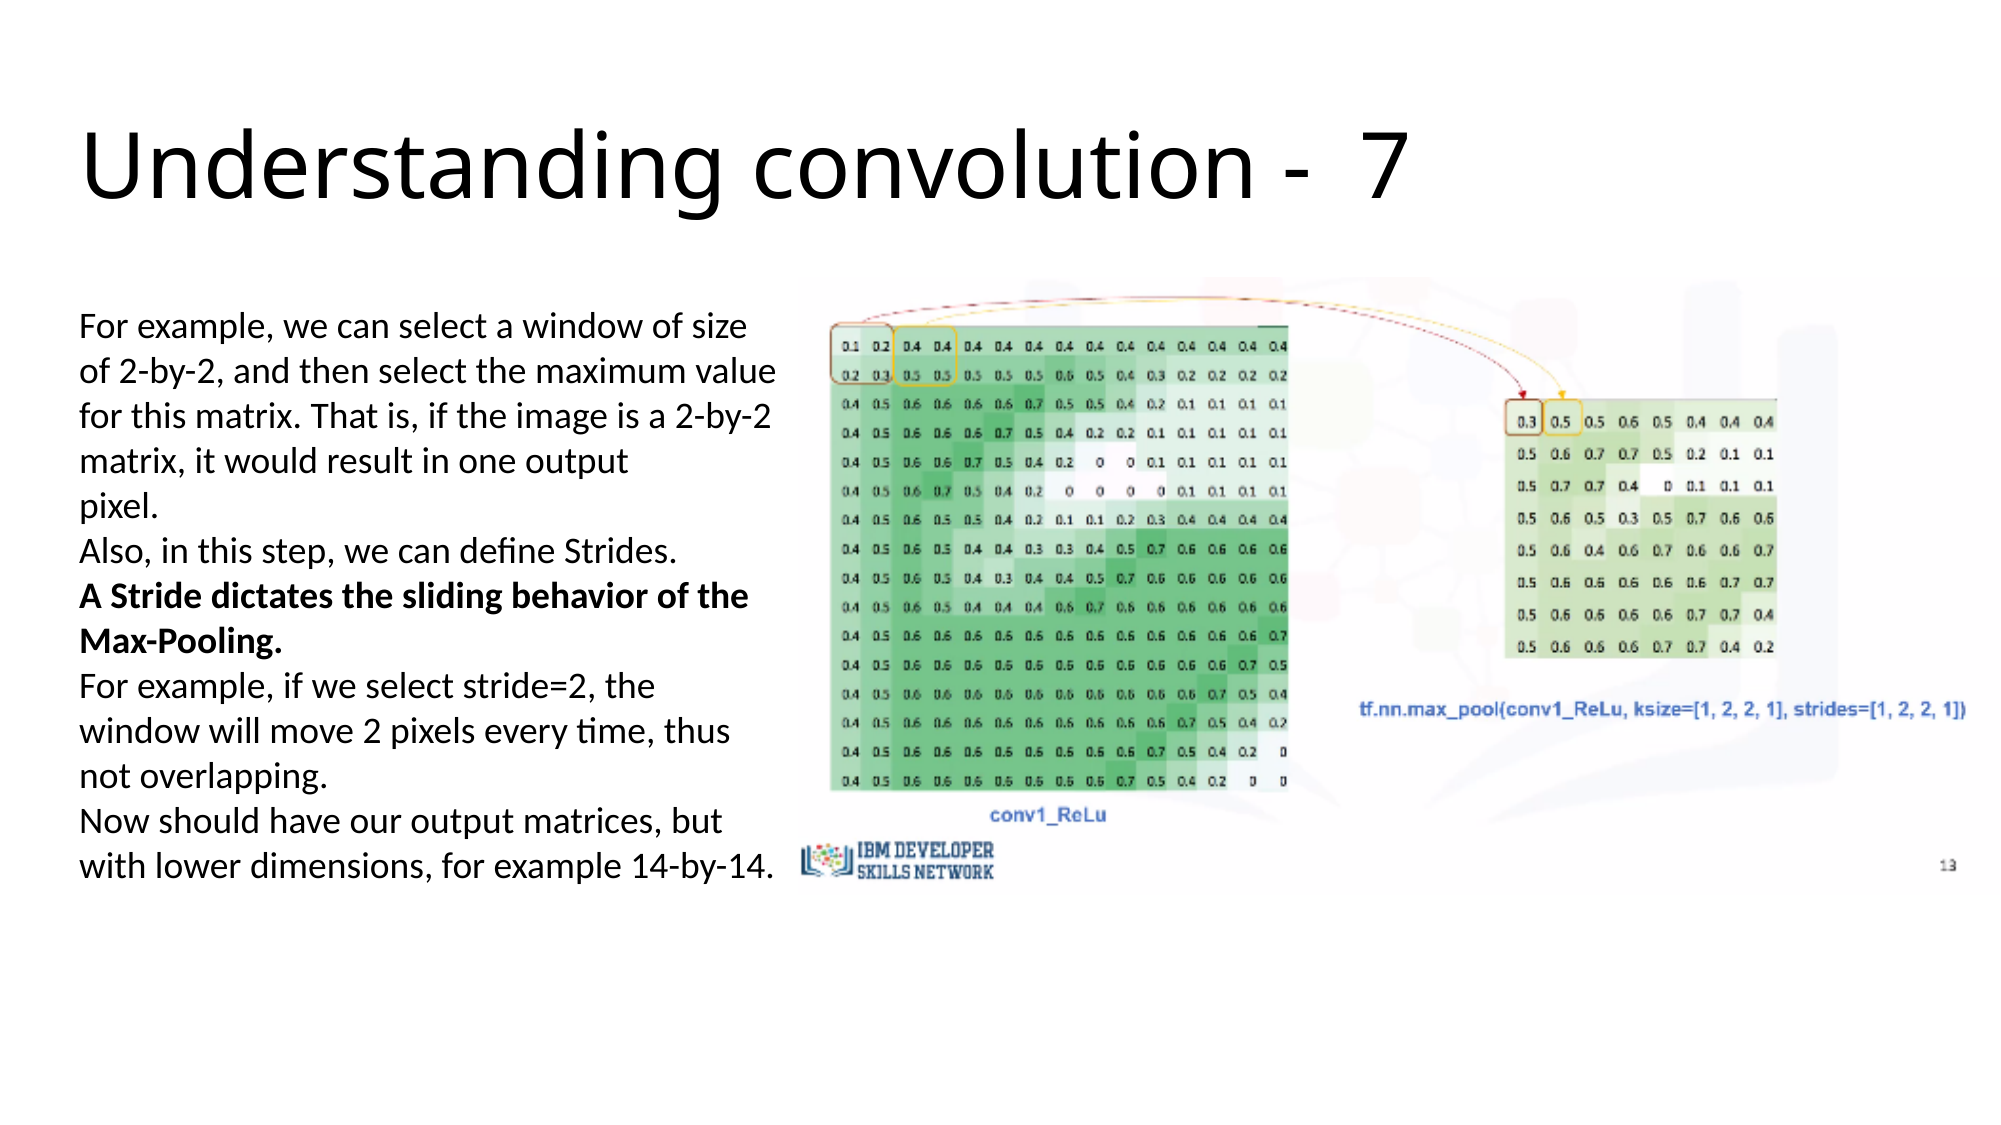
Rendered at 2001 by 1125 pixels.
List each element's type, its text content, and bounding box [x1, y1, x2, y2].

title Understanding convolution - 7 [64, 59, 1790, 278]
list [798, 277, 2000, 895]
text_box For example, we can select a window of size of 2-by-2, and then select the maximum value for this matrix. That is, if the image is a 2-by-2 matrix, it would result in one output pixel. Also, in this step, we can define Strides. A Stride dictates the sliding behavior of the Max-Pooling. For example, if we select stride=2, the window will move 2 pixels every time, thus not overlapping. Now should have our output matrices, but with lower dimensions, for example 14-by-14. [64, 293, 799, 939]
